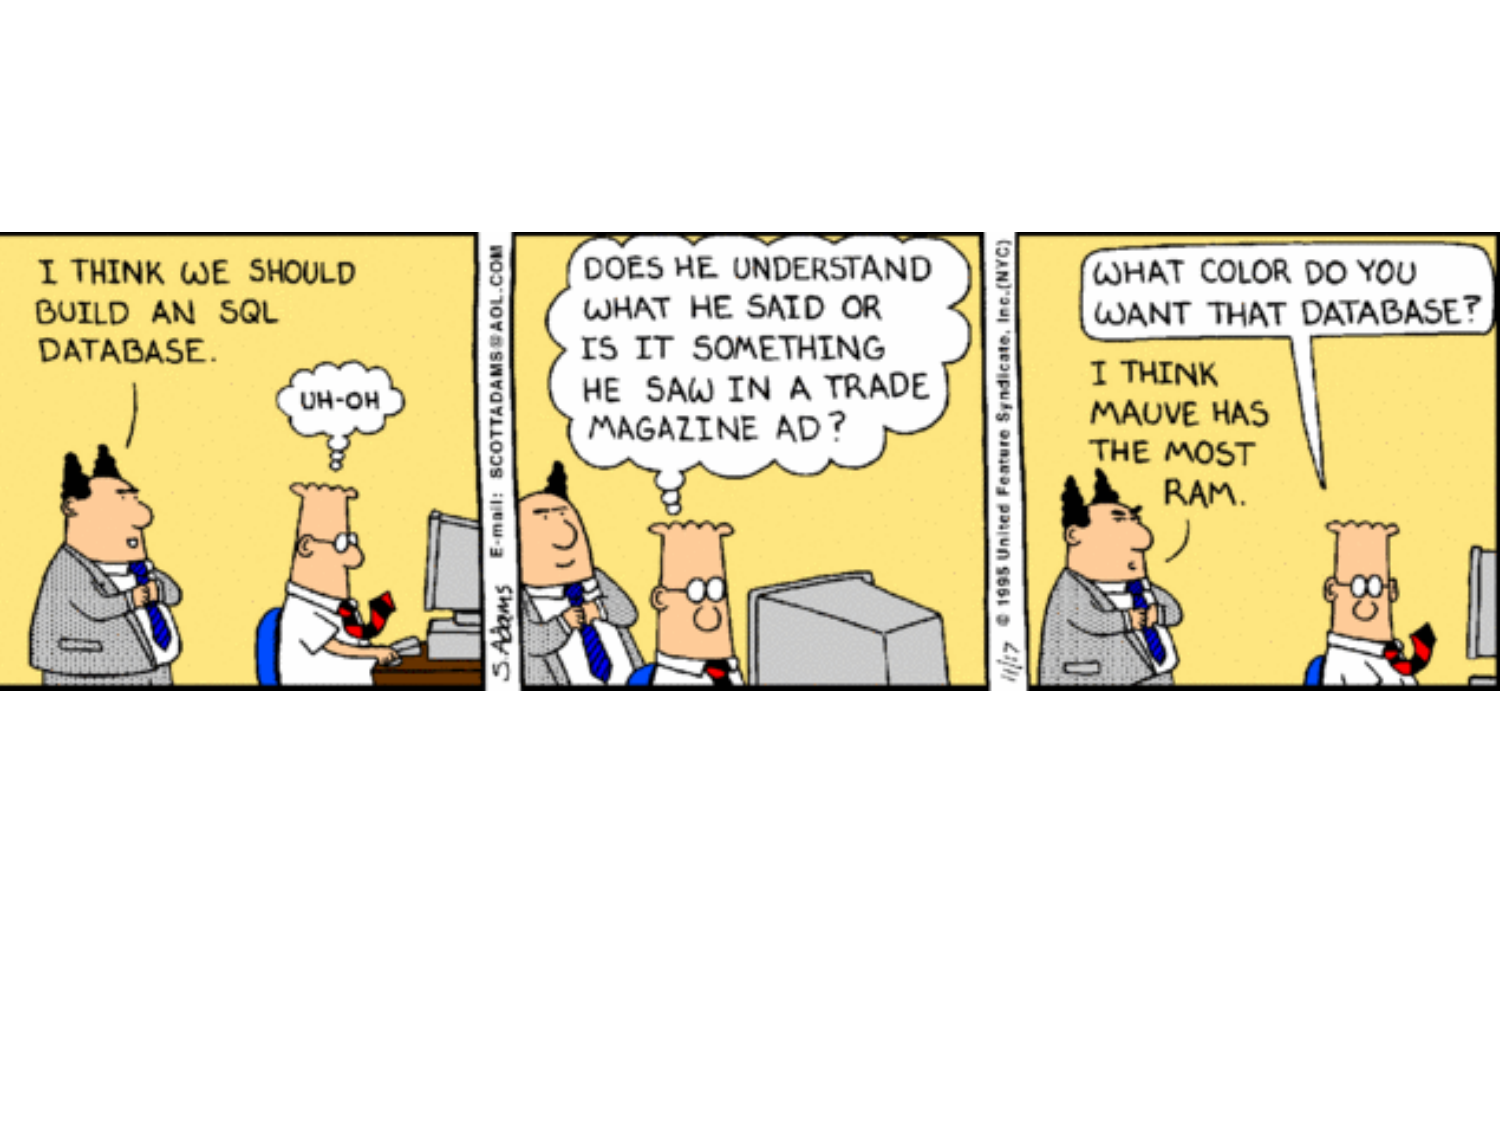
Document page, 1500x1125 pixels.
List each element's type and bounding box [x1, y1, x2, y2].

picture [0, 232, 1500, 691]
